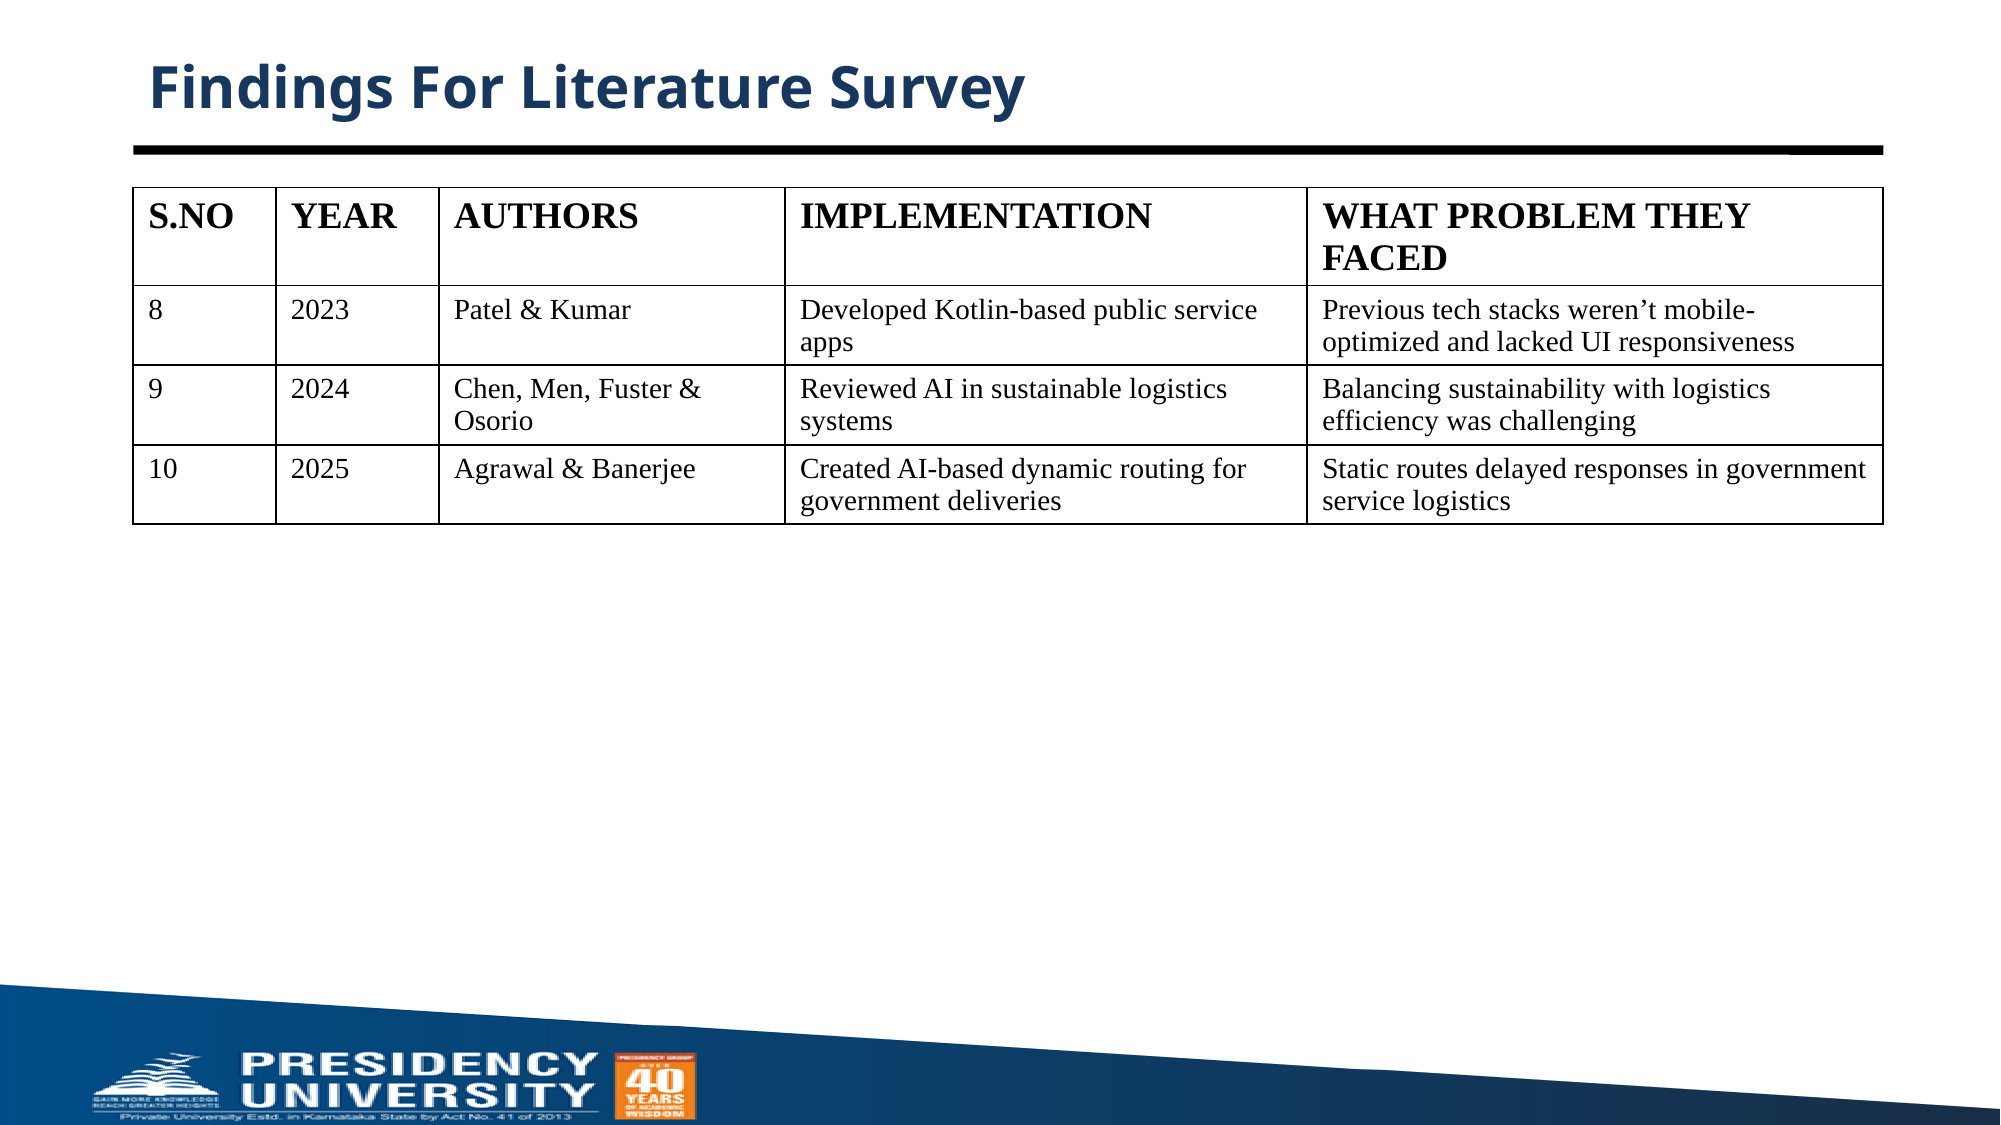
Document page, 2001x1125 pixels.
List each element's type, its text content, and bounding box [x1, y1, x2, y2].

table_header YEAR [277, 188, 438, 285]
table_header WHAT PROBLEM THEY FACED [1308, 188, 1882, 285]
table_header S.NO [134, 188, 275, 285]
table_cell Previous tech stacks weren’t mobile-optimized and lacked UI responsiveness [1308, 286, 1882, 364]
table_cell Created AI-based dynamic routing for government deliveries [786, 446, 1306, 523]
picture [0, 982, 2000, 1125]
table_cell Balancing sustainability with logistics efficiency was challenging [1308, 366, 1882, 444]
table_cell 2023 [277, 286, 438, 364]
table_cell 8 [134, 286, 275, 364]
table_cell Patel & Kumar [440, 286, 784, 364]
title Findings For Literature Survey [133, 45, 1884, 125]
table_cell Reviewed AI in sustainable logistics systems [786, 366, 1306, 444]
table_cell Static routes delayed responses in government service logistics [1308, 446, 1882, 523]
table_cell 9 [134, 366, 275, 444]
table_cell 2024 [277, 366, 438, 444]
table_cell Chen, Men, Fuster & Osorio [440, 366, 784, 444]
table_cell Developed Kotlin-based public service apps [786, 286, 1306, 364]
table_header AUTHORS [440, 188, 784, 285]
table_header IMPLEMENTATION [786, 188, 1306, 285]
table_cell 2025 [277, 446, 438, 523]
table_cell Agrawal & Banerjee [440, 446, 784, 523]
table_cell 10 [134, 446, 275, 523]
